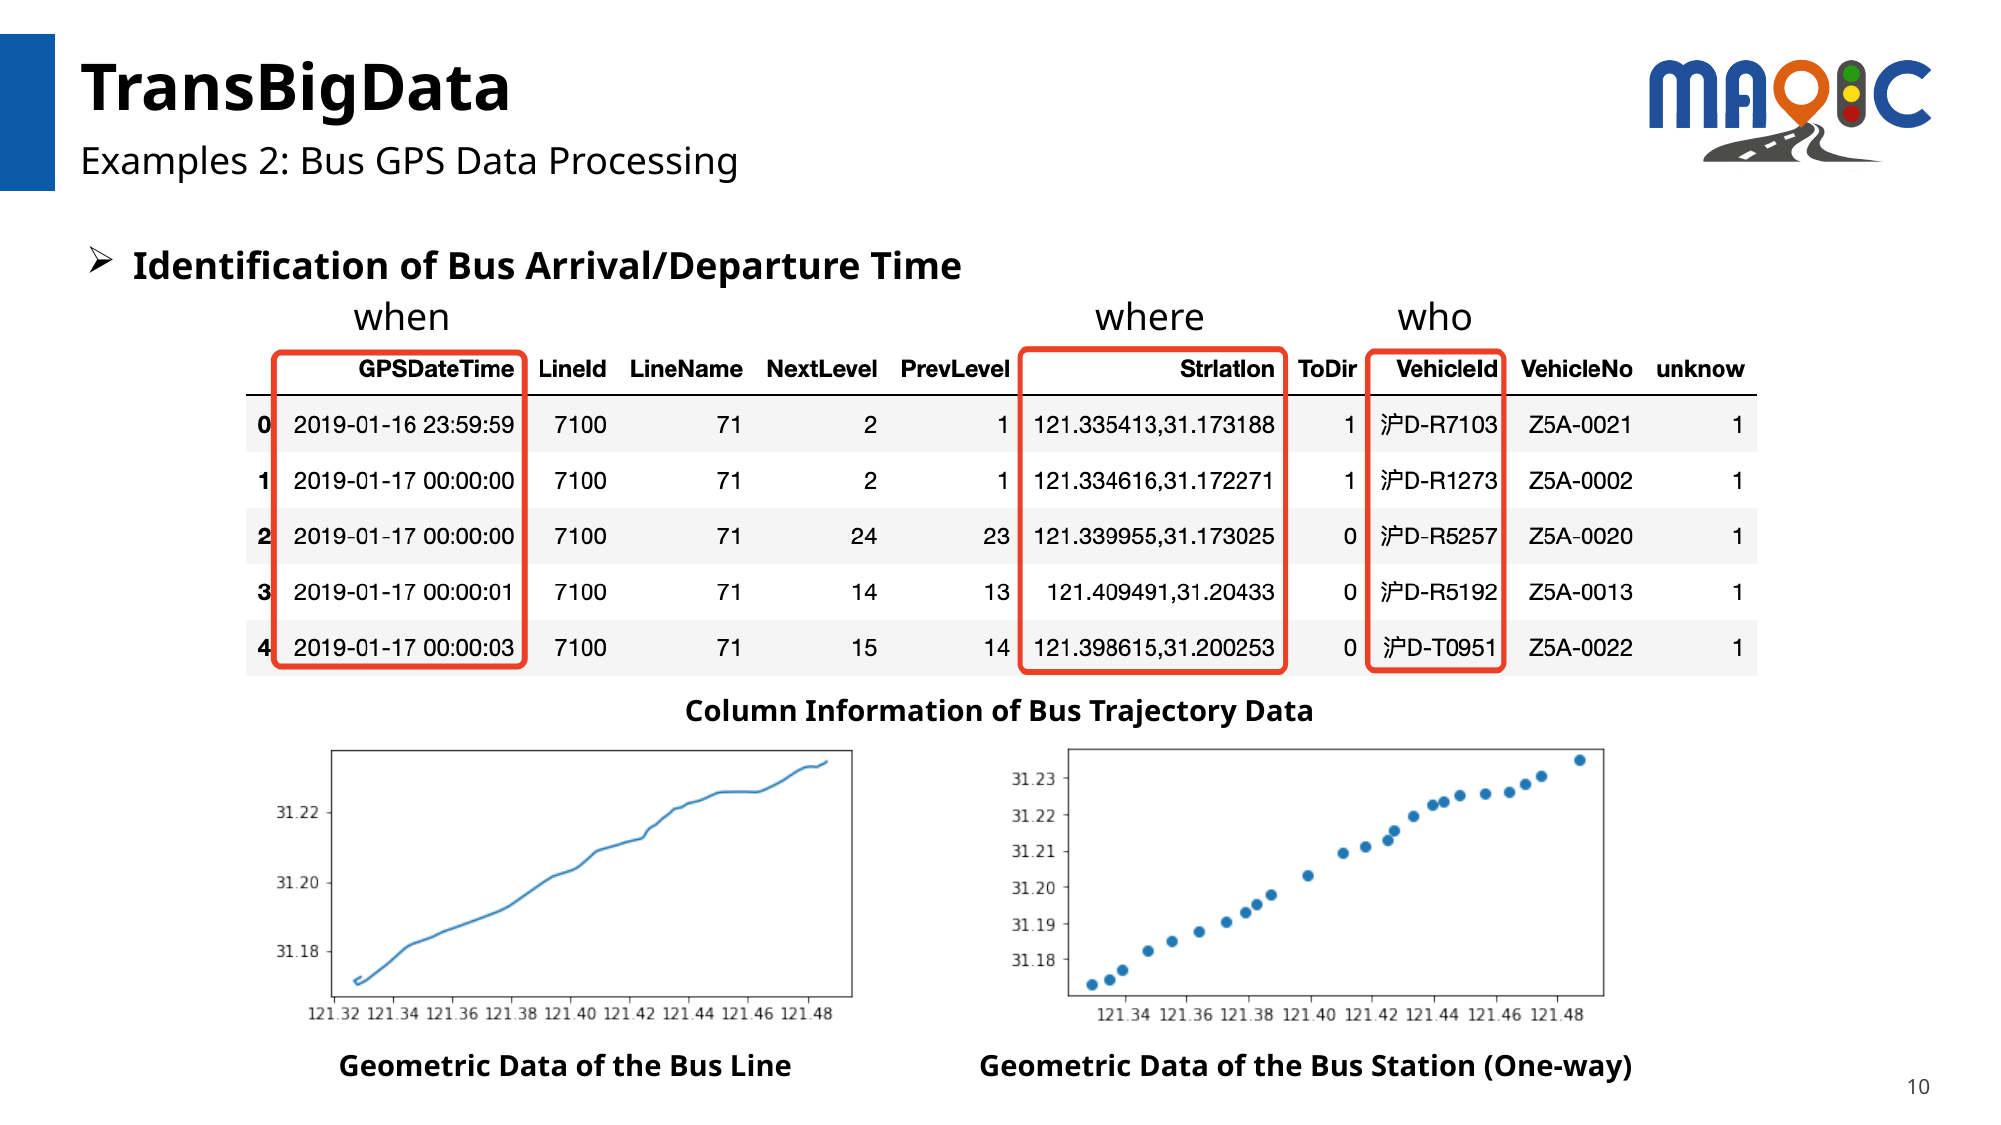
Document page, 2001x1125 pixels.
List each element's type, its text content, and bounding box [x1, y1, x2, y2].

text_box Geometric Data of the Bus Station (One-way) [964, 1039, 1648, 1090]
text_box when [338, 285, 466, 345]
text_box where [1080, 285, 1221, 345]
picture [1645, 53, 1935, 172]
title TransBigData [64, 34, 1413, 134]
text_box Geometric Data of the Bus Line [323, 1039, 808, 1090]
picture [264, 739, 861, 1034]
slide_number 10 [1874, 1066, 1946, 1111]
list Examples 2: Bus GPS Data Processing [64, 134, 1413, 191]
text_box who [1383, 285, 1489, 345]
text_box Identification of Bus Arrival/Departure Time [71, 234, 979, 295]
picture [235, 345, 1765, 682]
text_box Column Information of Bus Trajectory Data [670, 684, 1330, 735]
picture [999, 739, 1613, 1034]
